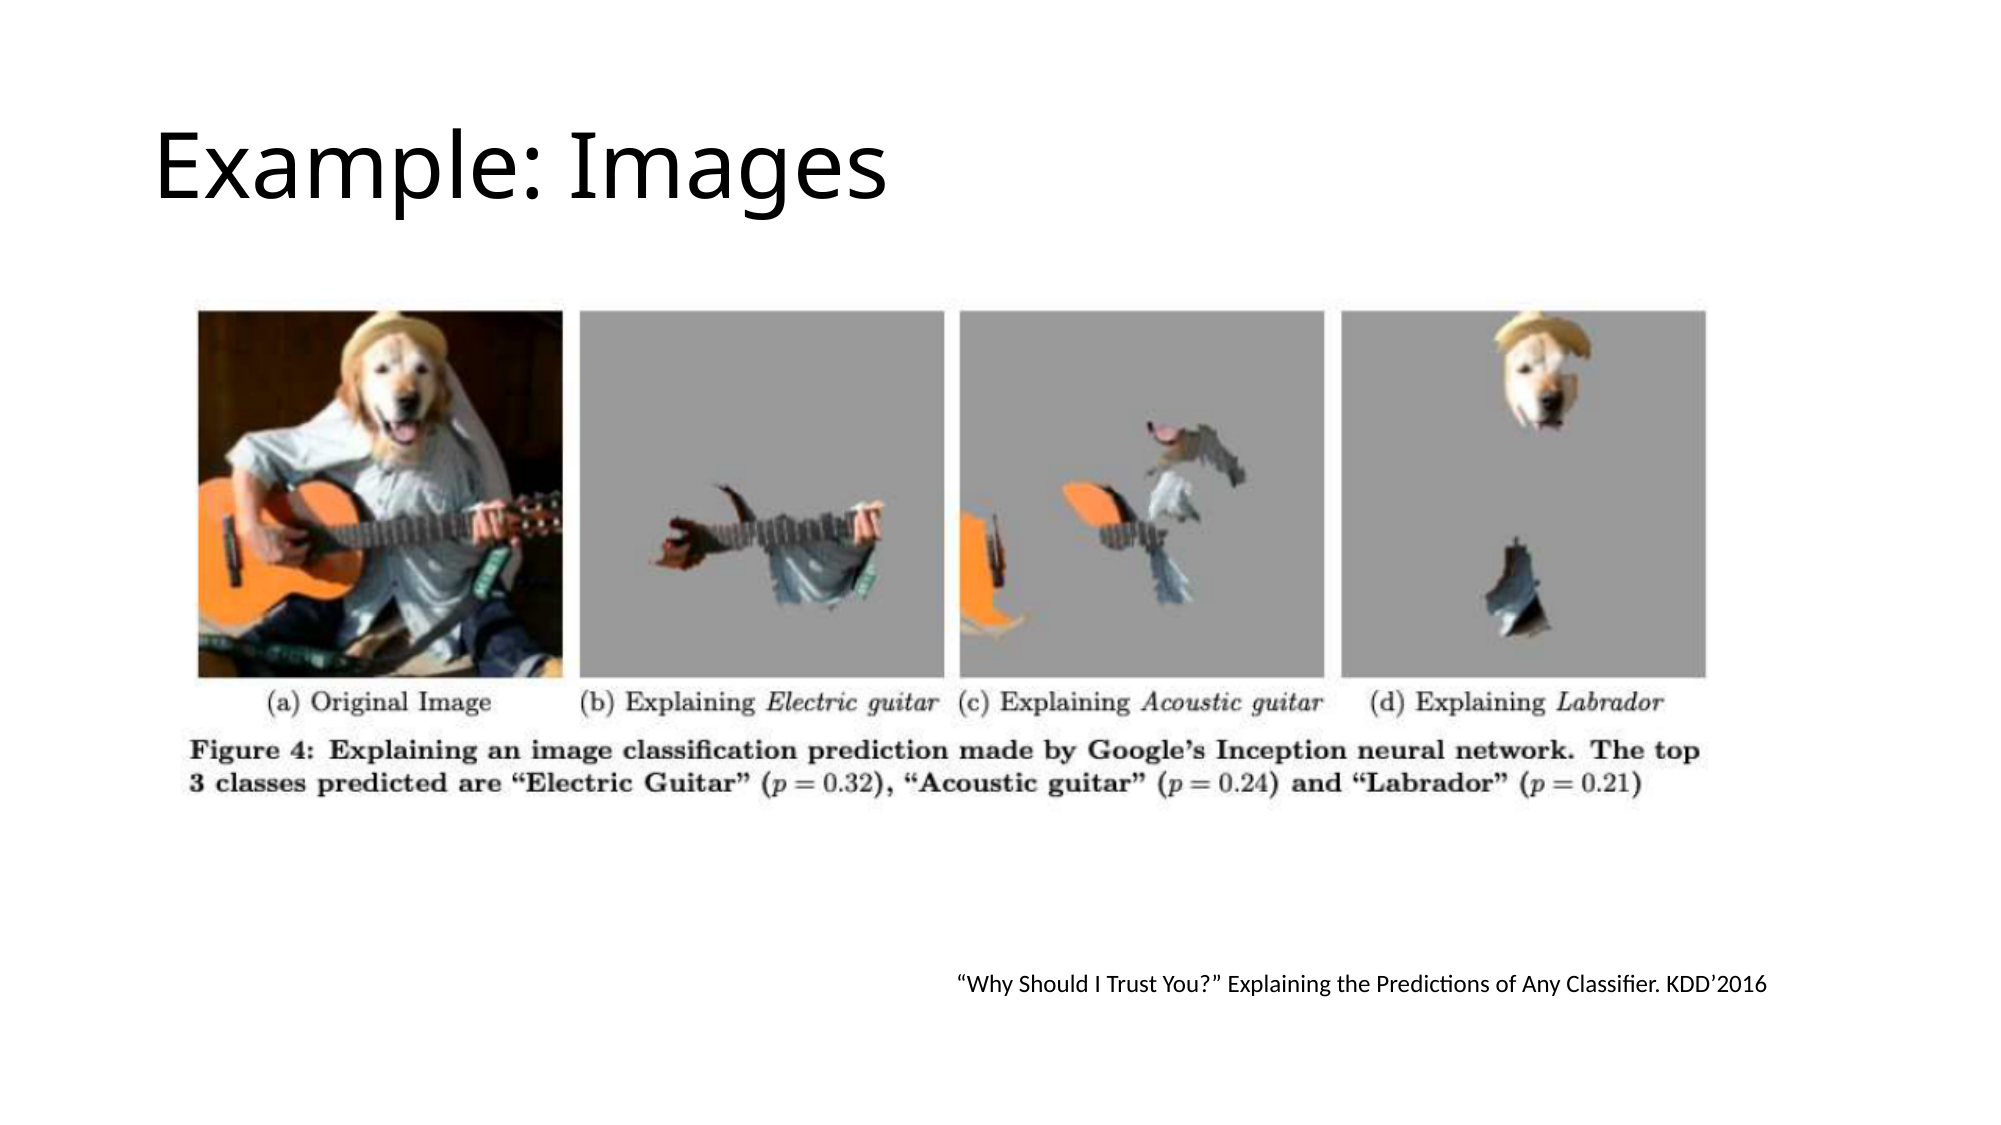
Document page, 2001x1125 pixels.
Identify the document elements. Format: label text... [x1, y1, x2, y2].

text_box “Why Should I Trust You?” Explaining the Predictions of Any Classifier. KDD’2016 [935, 960, 1988, 1006]
title Example: Images [137, 59, 1863, 278]
picture [155, 259, 1745, 828]
